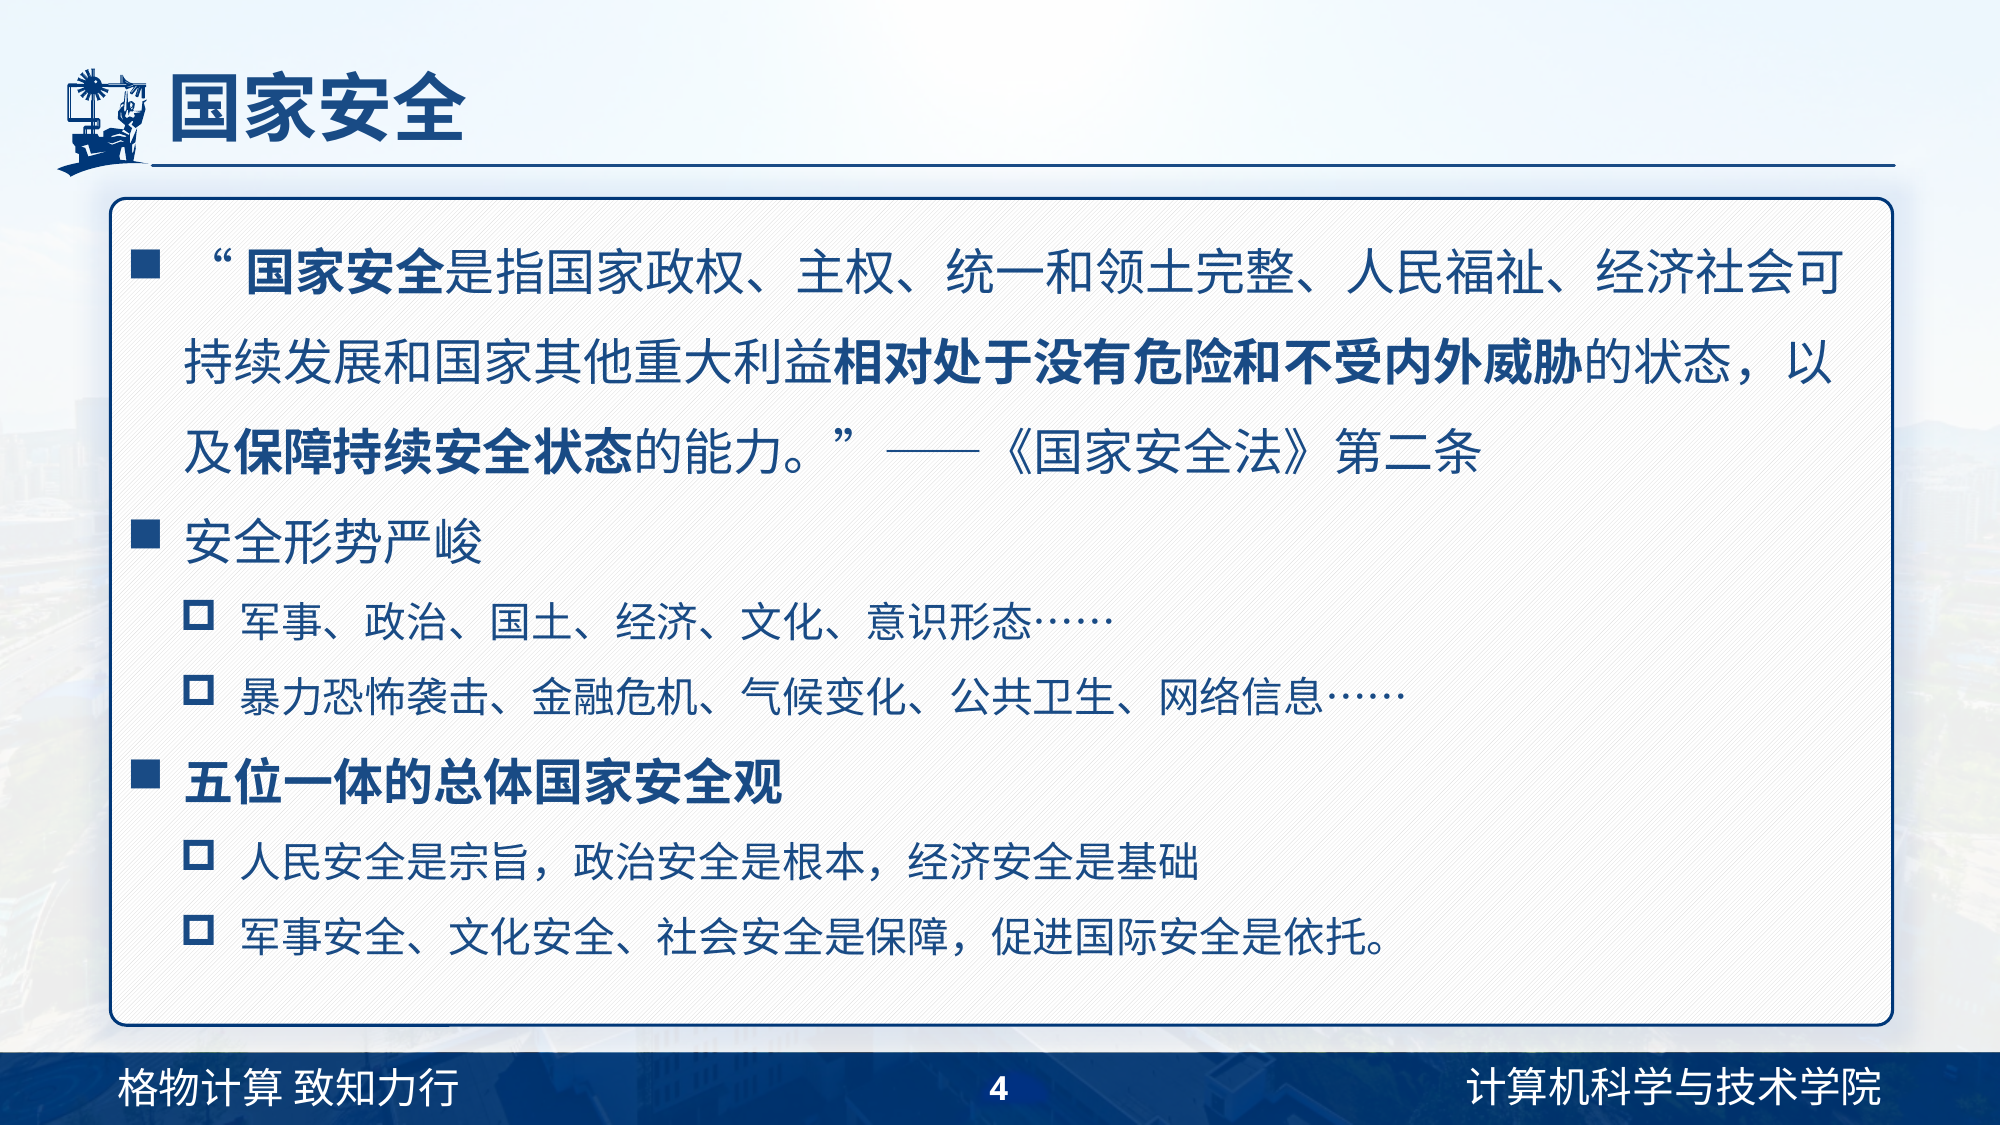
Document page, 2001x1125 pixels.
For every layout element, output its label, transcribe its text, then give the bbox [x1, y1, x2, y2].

text_box “国家安全是指国家政权、主权、统一和领土完整、人民福祉、经济社会可持续发展和国家其他重大利益相对处于没有危险和不受内外威胁的状态，以及保障持续安全状态的能力。”——《国家安全法》第二条 安全形势严峻 军事、政治、国土、经济、文化、意识形态…… 暴力恐怖袭击、金融危机、气候变化、公共卫生、网络信息…… 五位一体的总体国家安全观 人民安全是宗旨，政治安全是根本，经济安全是基础 军事安全、文化安全、社会安全是保障，促进国际安全是依托。 [109, 197, 1894, 1027]
slide_number 4 [947, 1059, 1050, 1120]
title 国家安全 [152, 56, 1893, 166]
